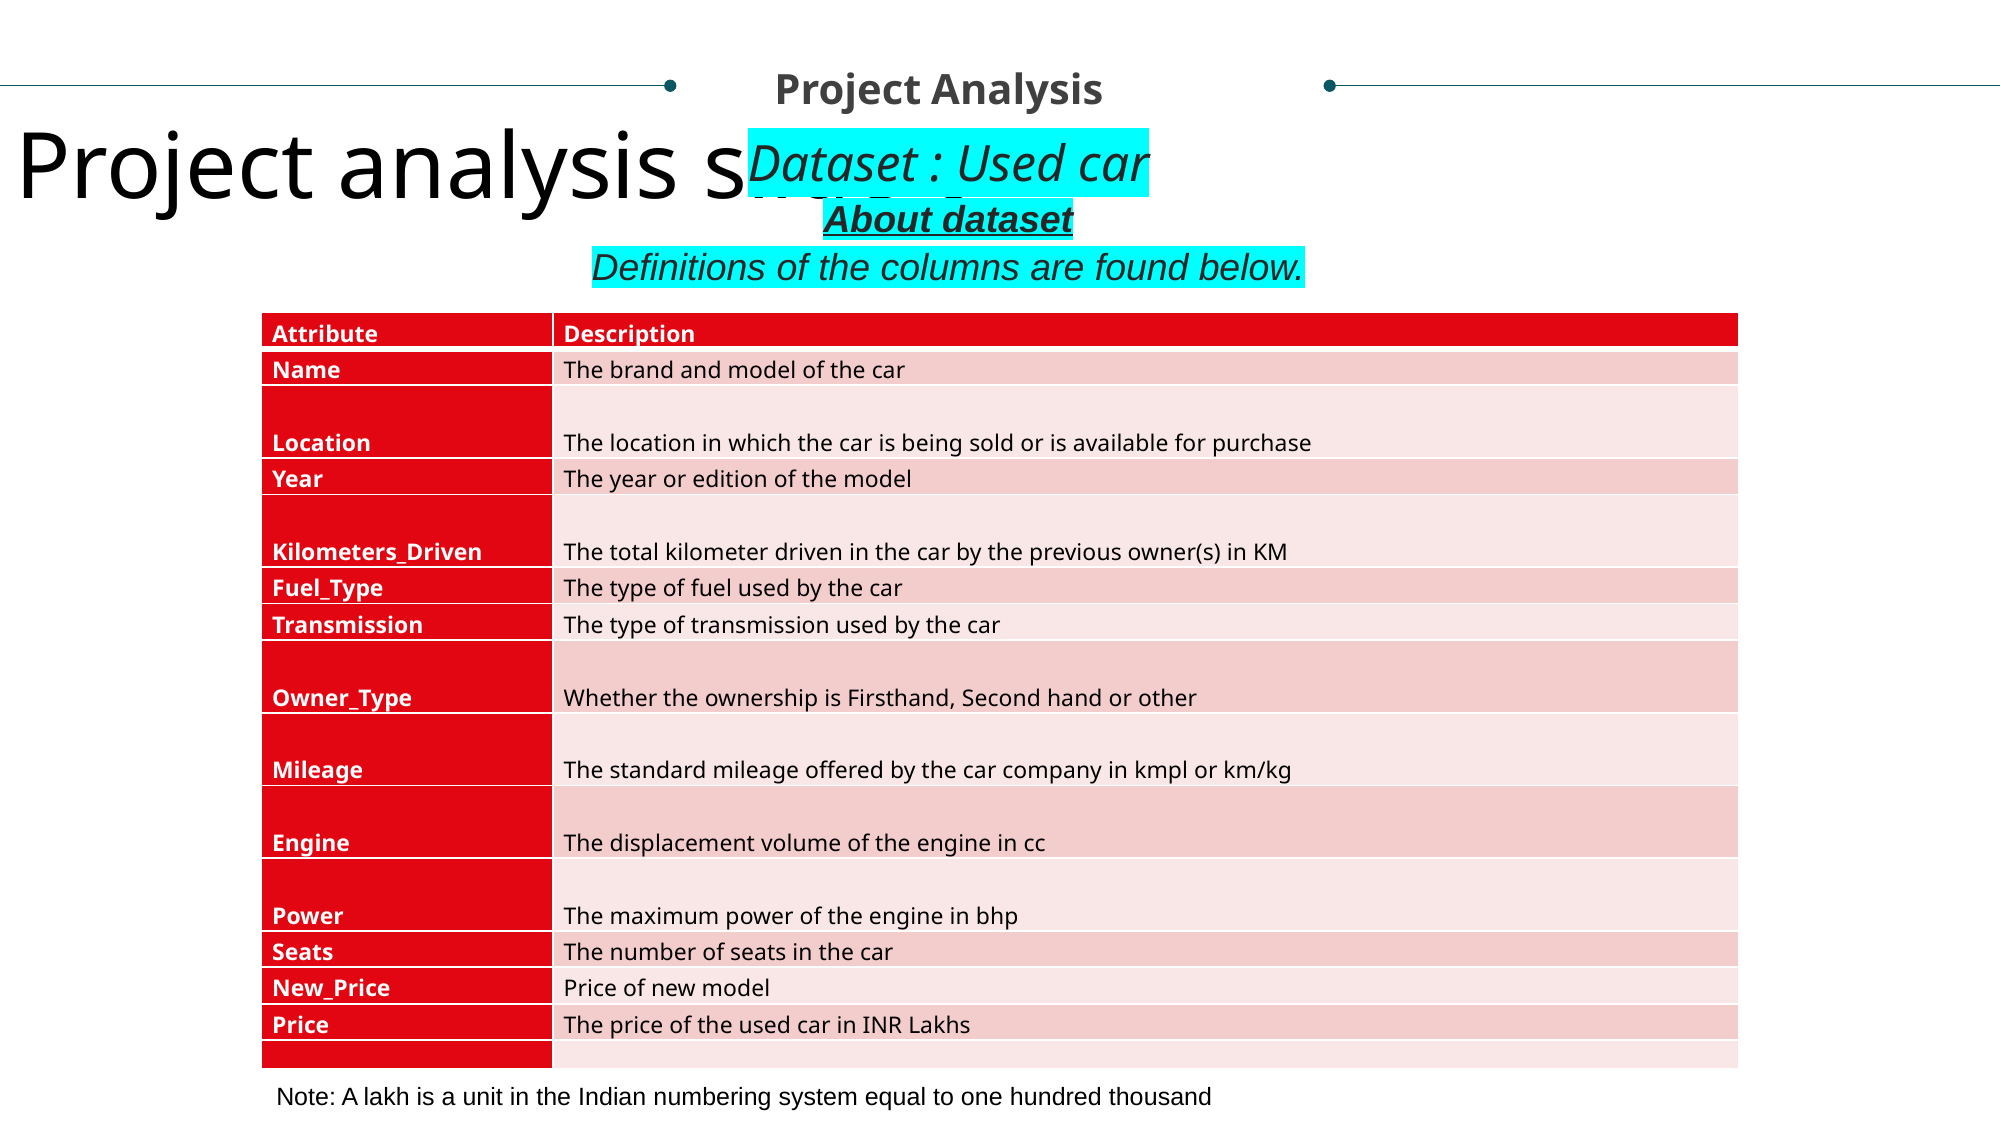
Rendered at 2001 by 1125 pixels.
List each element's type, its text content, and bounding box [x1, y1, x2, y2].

table_cell Owner_Type [262, 641, 552, 712]
table_cell Price [262, 1005, 552, 1039]
table_cell Transmission [262, 604, 552, 639]
table_cell The total kilometer driven in the car by the previous owner(s) in KM [554, 495, 1738, 566]
table_cell Power [262, 859, 552, 930]
table_cell The standard mileage offered by the car company in kmpl or km/kg [554, 714, 1738, 785]
text_box Note: A lakh is a unit in the Indian numbering system equal to one hundred thousand [261, 1072, 2000, 1118]
table_cell The type of fuel used by the car [554, 568, 1738, 603]
table_cell The displacement volume of the engine in cc [554, 786, 1738, 857]
table_cell Price of new model [554, 968, 1738, 1003]
title Project analysis slide 6 [0, 59, 1725, 278]
table_cell Mileage [262, 714, 552, 785]
table_cell The price of the used car in INR Lakhs [554, 1005, 1738, 1039]
table_cell The location in which the car is being sold or is available for purchase [554, 386, 1738, 457]
table_cell Name [262, 352, 552, 384]
table_cell Engine [262, 786, 552, 857]
text_box Project Analysis [759, 55, 1197, 121]
table_cell Kilometers_Driven [262, 495, 552, 566]
table_cell [262, 1041, 552, 1068]
table_cell The brand and model of the car [554, 352, 1738, 384]
table_cell The number of seats in the car [554, 932, 1738, 966]
table_cell The maximum power of the engine in bhp [554, 859, 1738, 930]
table_cell New_Price [262, 968, 552, 1003]
table_cell Year [262, 459, 552, 494]
table_cell Whether the ownership is Firsthand, Second hand or other [554, 641, 1738, 712]
table_cell Location [262, 386, 552, 457]
text_box Dataset : Used car About dataset Definitions of the columns are found below. [123, 137, 1774, 273]
table_cell The year or edition of the model [554, 459, 1738, 494]
table_cell Seats [262, 932, 552, 966]
table_header Attribute [262, 313, 552, 346]
table_header Description [554, 313, 1738, 346]
table_cell [554, 1041, 1738, 1068]
table_cell The type of transmission used by the car [554, 604, 1738, 639]
table_cell Fuel_Type [262, 568, 552, 603]
